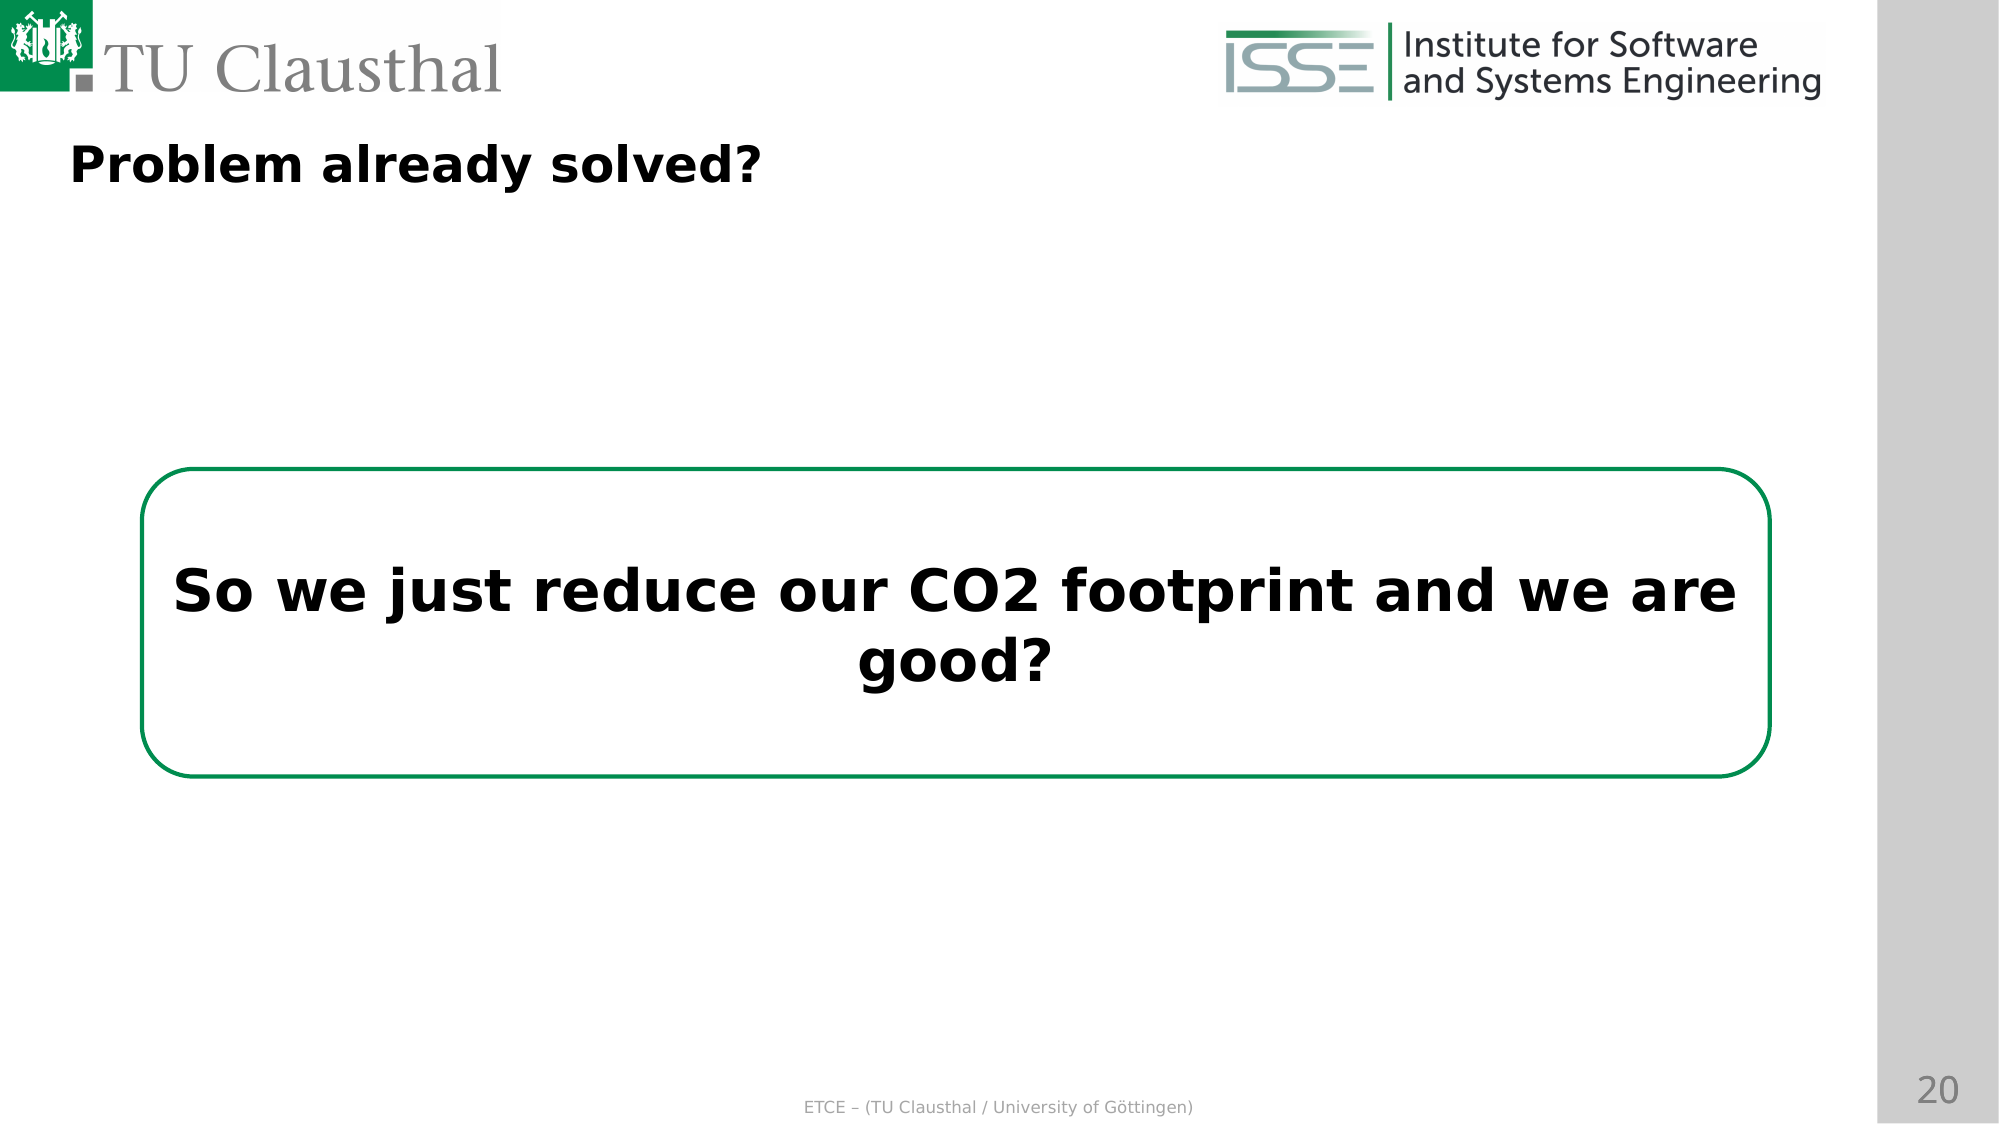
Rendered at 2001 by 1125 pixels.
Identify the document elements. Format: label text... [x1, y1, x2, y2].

picture [1218, 22, 1826, 107]
text_box Problem already solved? [54, 125, 1818, 207]
text_box So we just reduce our CO2 footprint and we are good? [139, 466, 1772, 779]
picture [0, 0, 501, 92]
